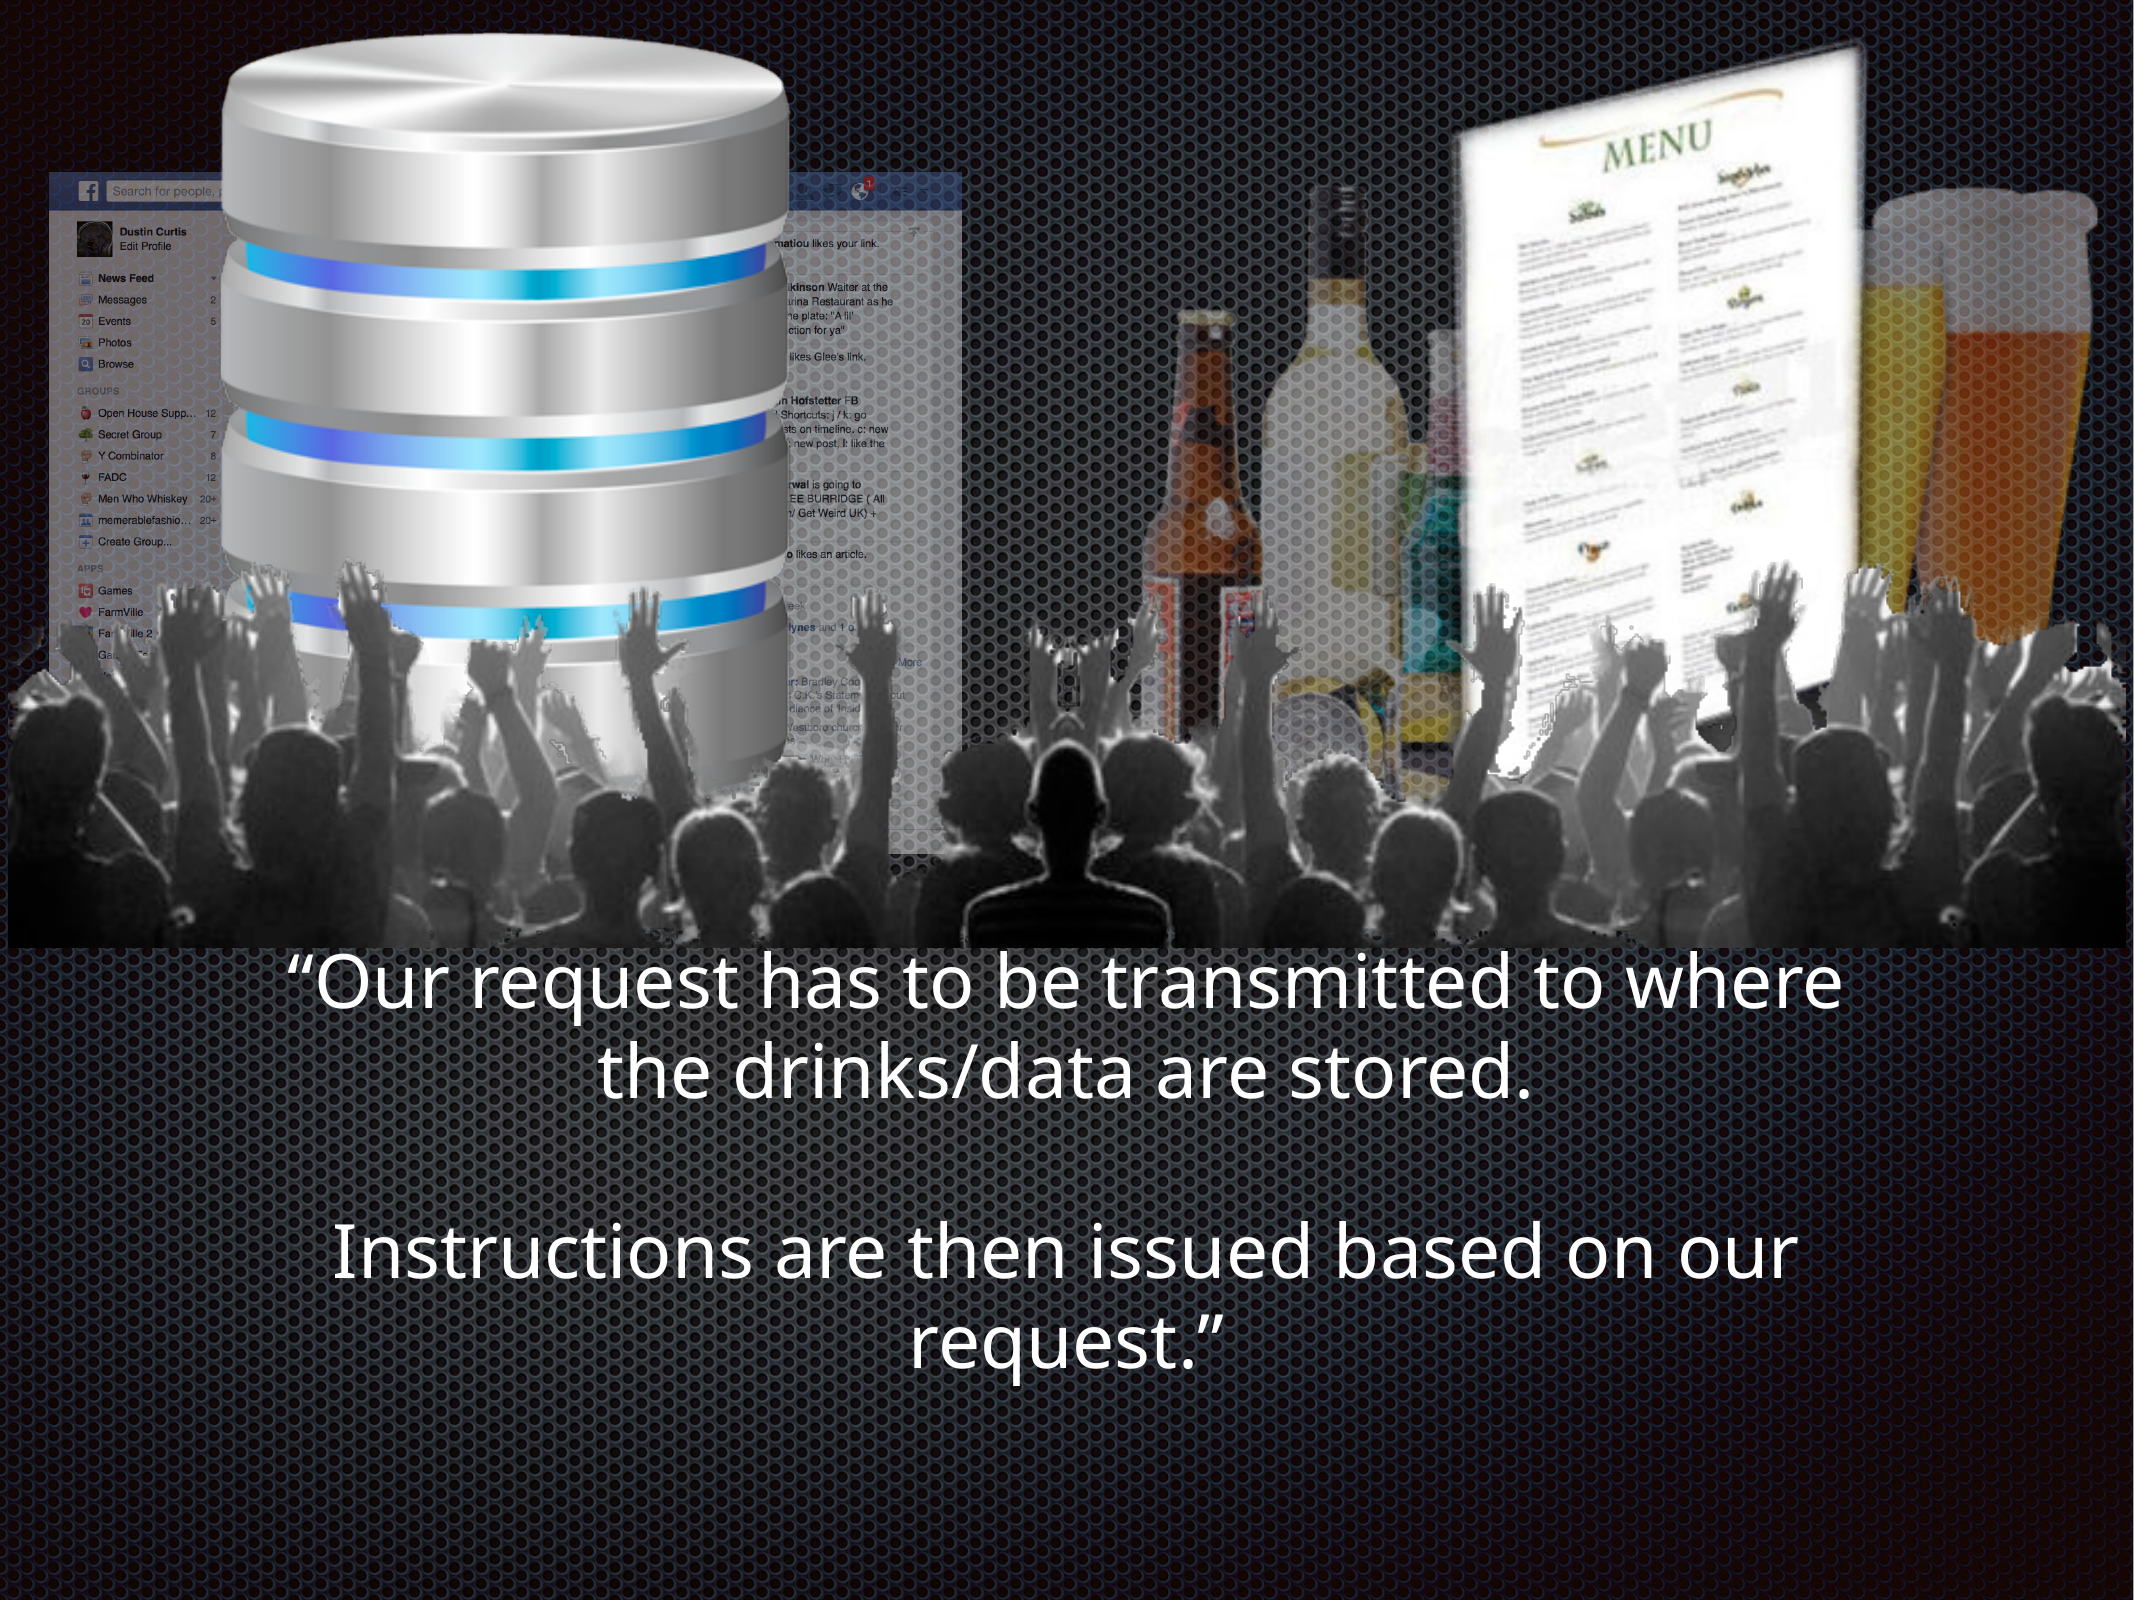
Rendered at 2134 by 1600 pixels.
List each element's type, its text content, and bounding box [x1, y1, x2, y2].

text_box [2126, 171, 2134, 896]
text_box “Our request has to be transmitted to where the drinks/data are stored. Instructions are then issued based on our request.” [208, 948, 1925, 1393]
picture [0, 0, 2134, 1600]
